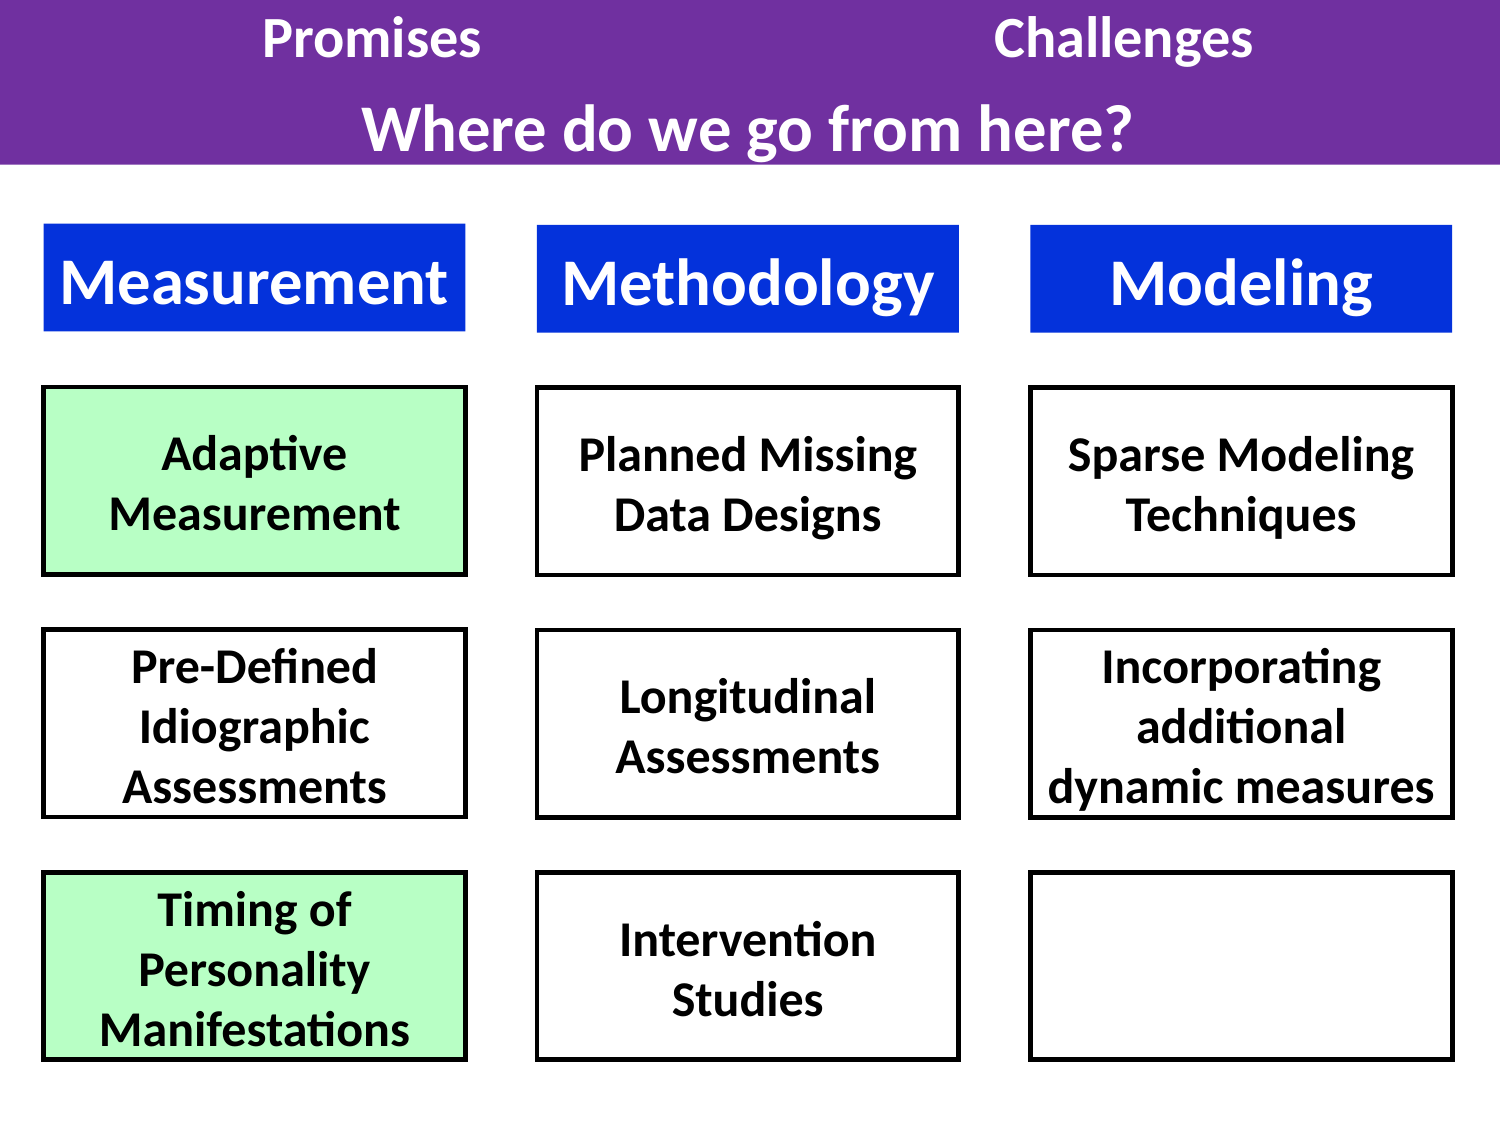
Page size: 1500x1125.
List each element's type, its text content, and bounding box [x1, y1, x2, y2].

text_box Where do we go from here? [0, 83, 1500, 166]
text_box Incorporating additional dynamic measures [1029, 629, 1453, 818]
text_box [1029, 871, 1453, 1061]
table_header Promises [0, 0, 748, 83]
text_box Planned Missing Data Designs [536, 387, 960, 576]
text_box Measurement [42, 223, 466, 332]
text_box Intervention Studies [536, 871, 960, 1061]
text_box Modeling [1029, 224, 1453, 334]
table_header Challenges [748, 0, 1500, 83]
text_box Timing of Personality Manifestations [42, 871, 466, 1061]
text_box Sparse Modeling Techniques [1029, 387, 1453, 576]
text_box Pre-Defined Idiographic Assessments [42, 629, 466, 818]
text_box Longitudinal Assessments [536, 629, 960, 818]
text_box Adaptive Measurement [42, 386, 466, 575]
text_box Methodology [536, 224, 960, 334]
